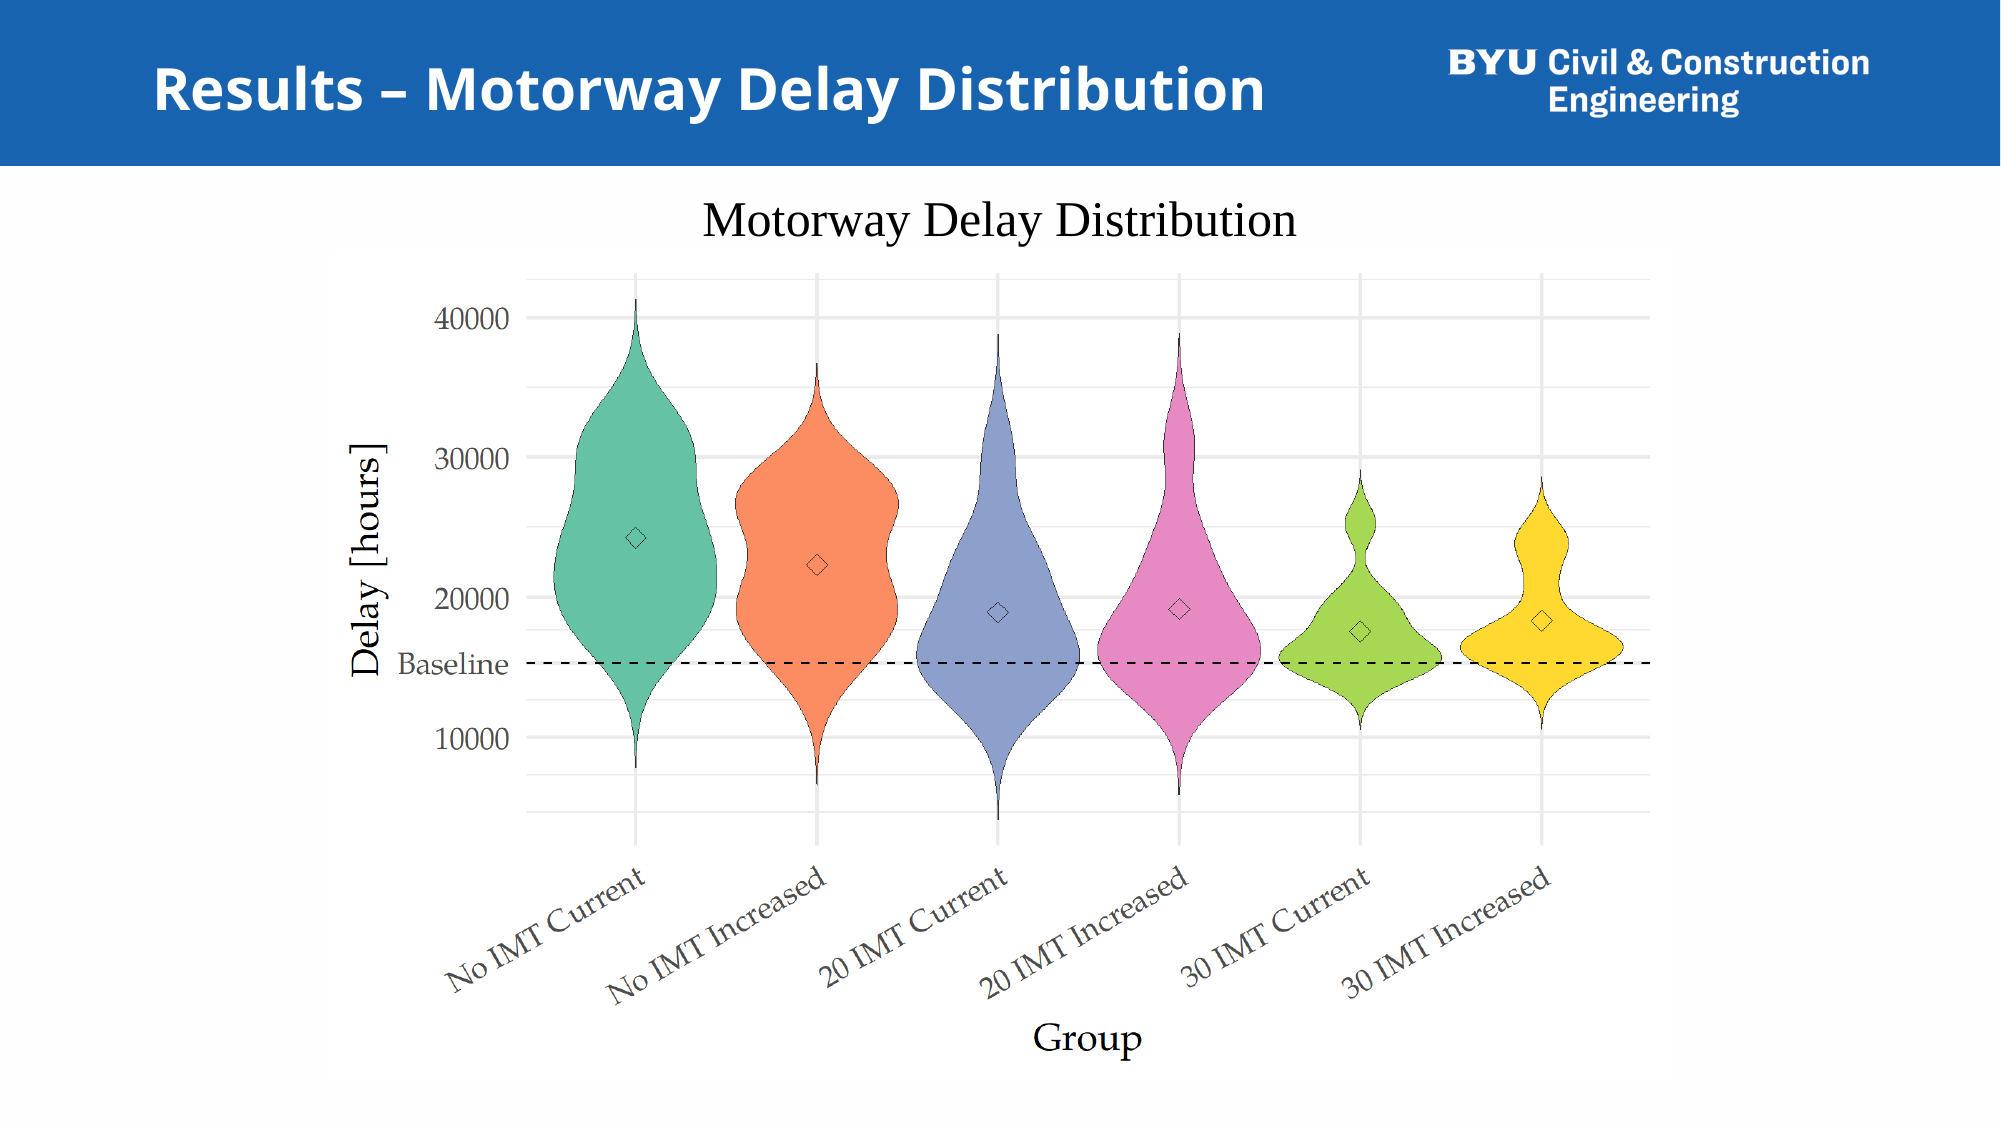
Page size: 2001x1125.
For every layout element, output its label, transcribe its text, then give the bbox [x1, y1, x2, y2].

title Results – Motorway Delay Distribution [137, 45, 1469, 137]
picture [0, 0, 2001, 1125]
text_box Motorway Delay Distribution [639, 178, 1361, 254]
